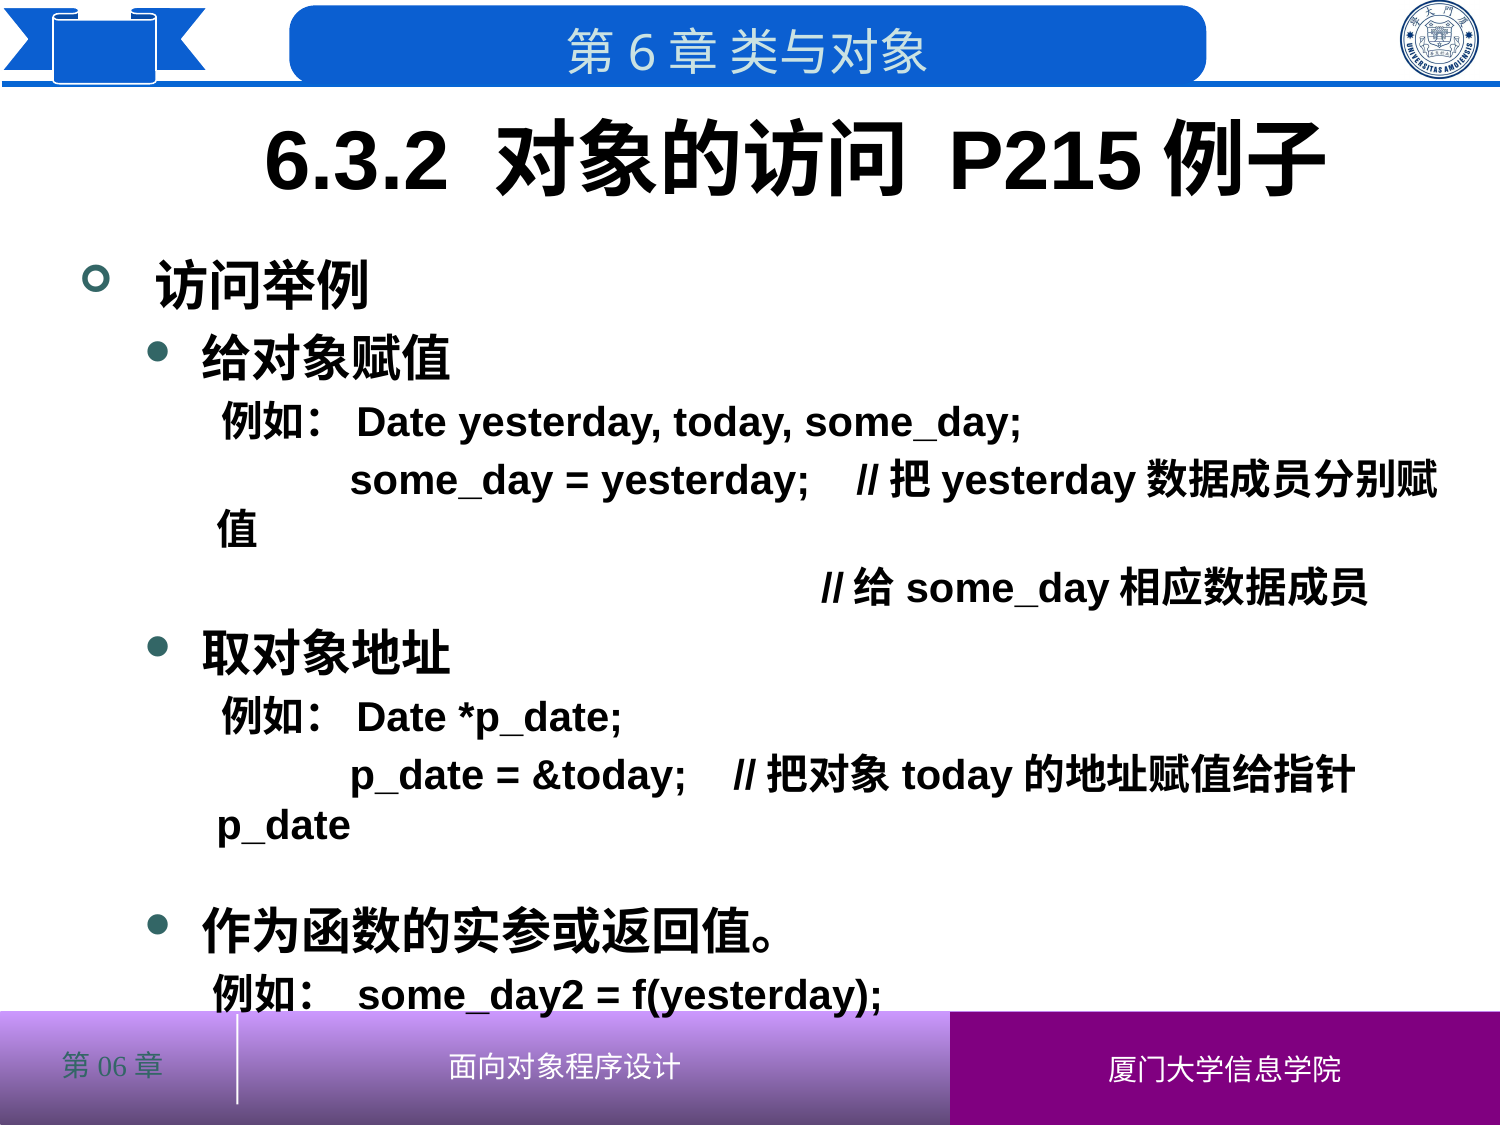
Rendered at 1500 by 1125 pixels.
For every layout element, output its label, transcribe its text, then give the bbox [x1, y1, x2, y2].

picture [1399, 0, 1480, 80]
text_box 6.3.2 对象的访问 P215例子 [249, 30, 1439, 282]
slide_number [249, 1024, 470, 1101]
list 访问举例 给对象赋值 例如：Date yesterday, today, some_day; some_day = yesterday; //把yesterday数据成员分别赋值 //给some_day相应数据成员 取对象地址 例如：Date *p_date; p_date = &today; //把对象today的地址赋值给指针p_date 作为函数的实参或返回值。 例如： some_day2 = f(yesterday); [63, 243, 1483, 1017]
